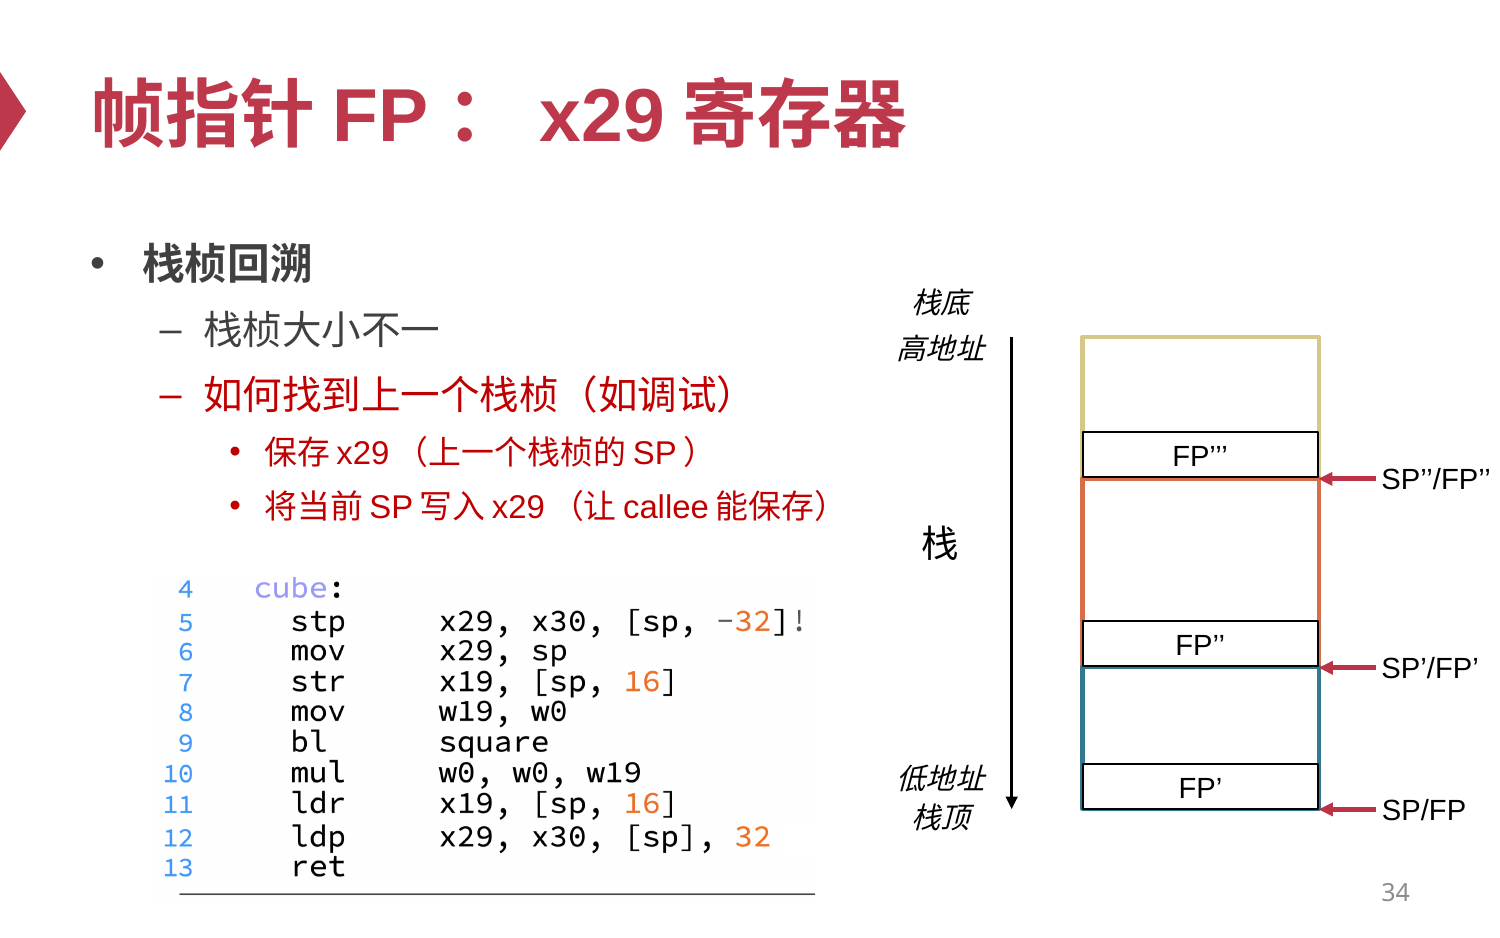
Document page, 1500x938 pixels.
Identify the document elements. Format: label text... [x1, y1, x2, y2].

text_box 高地址 [881, 322, 1000, 373]
text_box 低地址 [881, 753, 1000, 803]
picture [151, 577, 816, 904]
text_box SP’/FP’ [1366, 642, 1494, 692]
title 帧指针FP：x29寄存器 [75, 37, 1425, 186]
text_box FP’’’ [1080, 430, 1320, 479]
text_box [1080, 668, 1321, 811]
text_box FP’ [1081, 762, 1320, 811]
text_box SP’’/FP’’ [1366, 453, 1500, 503]
text_box [1080, 479, 1321, 665]
text_box FP’’ [1080, 619, 1320, 668]
list 栈桢回溯 栈桢大小不一 如何找到上一个栈桢（如调试） 保存x29（上一个栈桢的SP） 将当前SP写入x29（让callee能保存） [75, 218, 870, 545]
text_box 栈顶 [896, 792, 985, 842]
text_box 栈 [907, 512, 975, 572]
slide_number 34 [1074, 868, 1425, 919]
text_box SP/FP [1367, 783, 1482, 834]
text_box 栈底 [896, 277, 985, 328]
text_box [1080, 335, 1321, 476]
